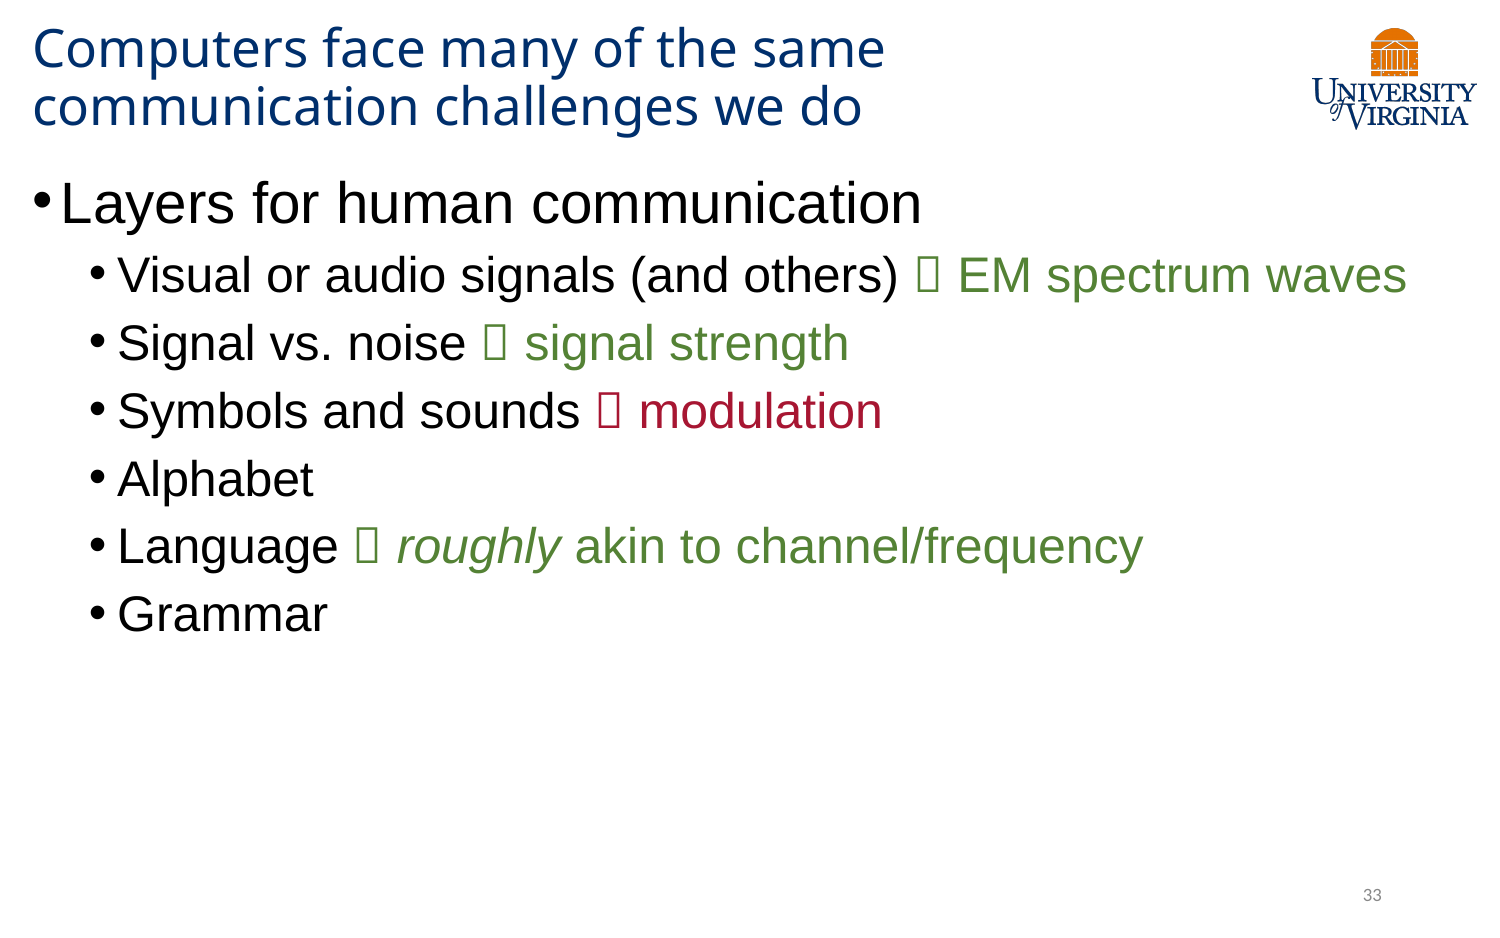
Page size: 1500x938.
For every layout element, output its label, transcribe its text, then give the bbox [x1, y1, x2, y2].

slide_number 33 [1059, 868, 1397, 919]
picture [1312, 28, 1477, 130]
title Computers face many of the same communication challenges we do [17, 14, 1297, 145]
list Layers for human communication Visual or audio signals (and others)  EM spectrum waves Signal vs. noise  signal strength Symbols and sounds  modulation Alphabet Language  roughly akin to channel/frequency Grammar [17, 157, 1483, 845]
